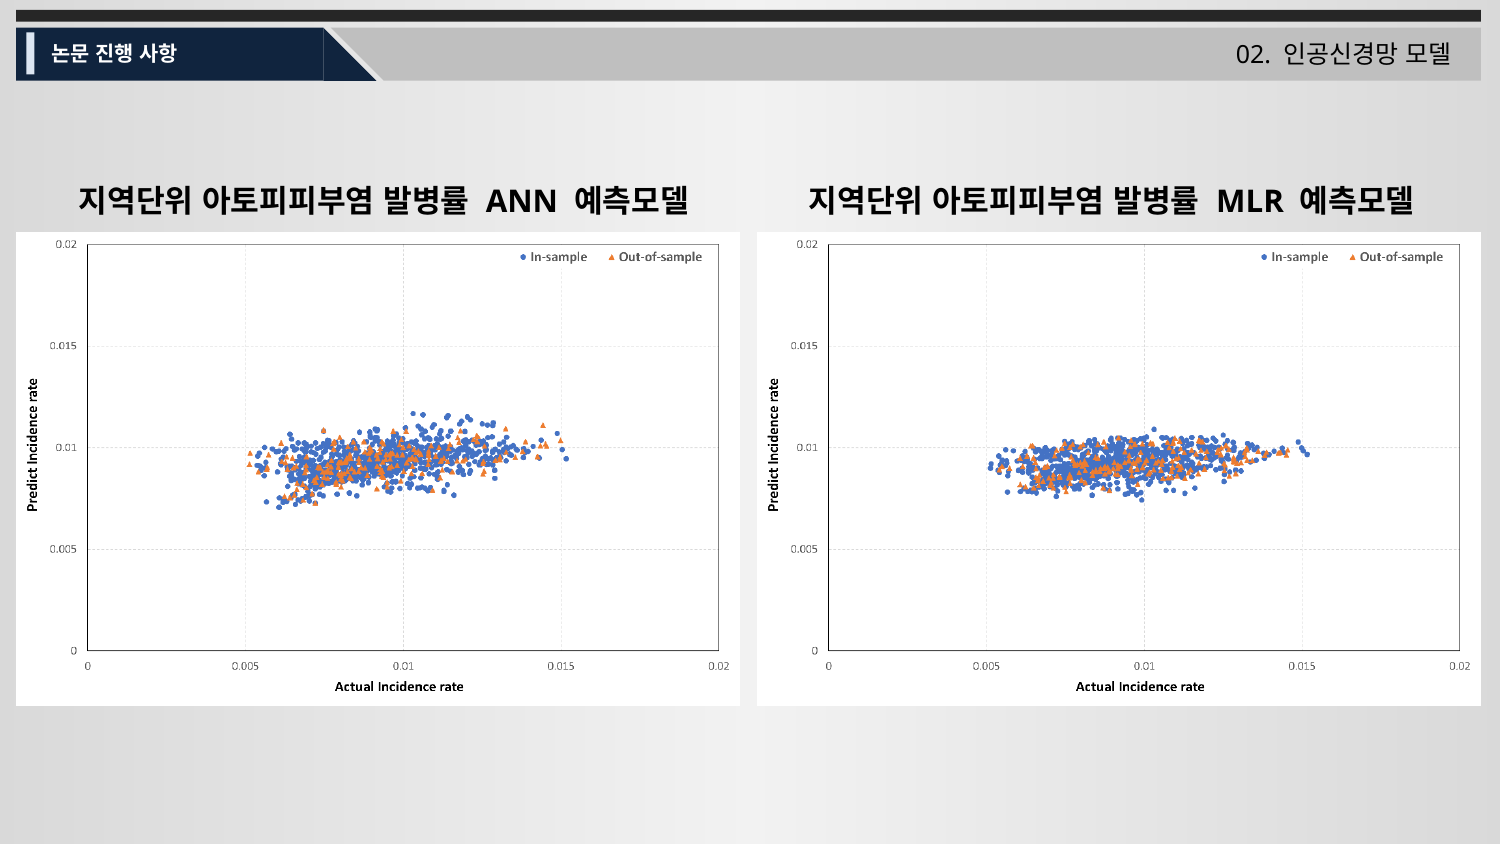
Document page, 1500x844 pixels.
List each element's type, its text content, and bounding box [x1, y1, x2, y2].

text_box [330, 27, 1482, 81]
text_box 지역단위 아토피피부염 발병률 MLR 예측모델 [770, 173, 1453, 226]
picture [757, 232, 1482, 706]
text_box [321, 25, 328, 83]
text_box [14, 26, 321, 83]
text_box [24, 30, 37, 76]
text_box 지역단위 아토피피부염 발병률 ANN 예측모델 [42, 173, 726, 226]
text_box 논문 진행 사항 [36, 33, 207, 73]
text_box [14, 8, 1483, 24]
picture [15, 232, 740, 706]
